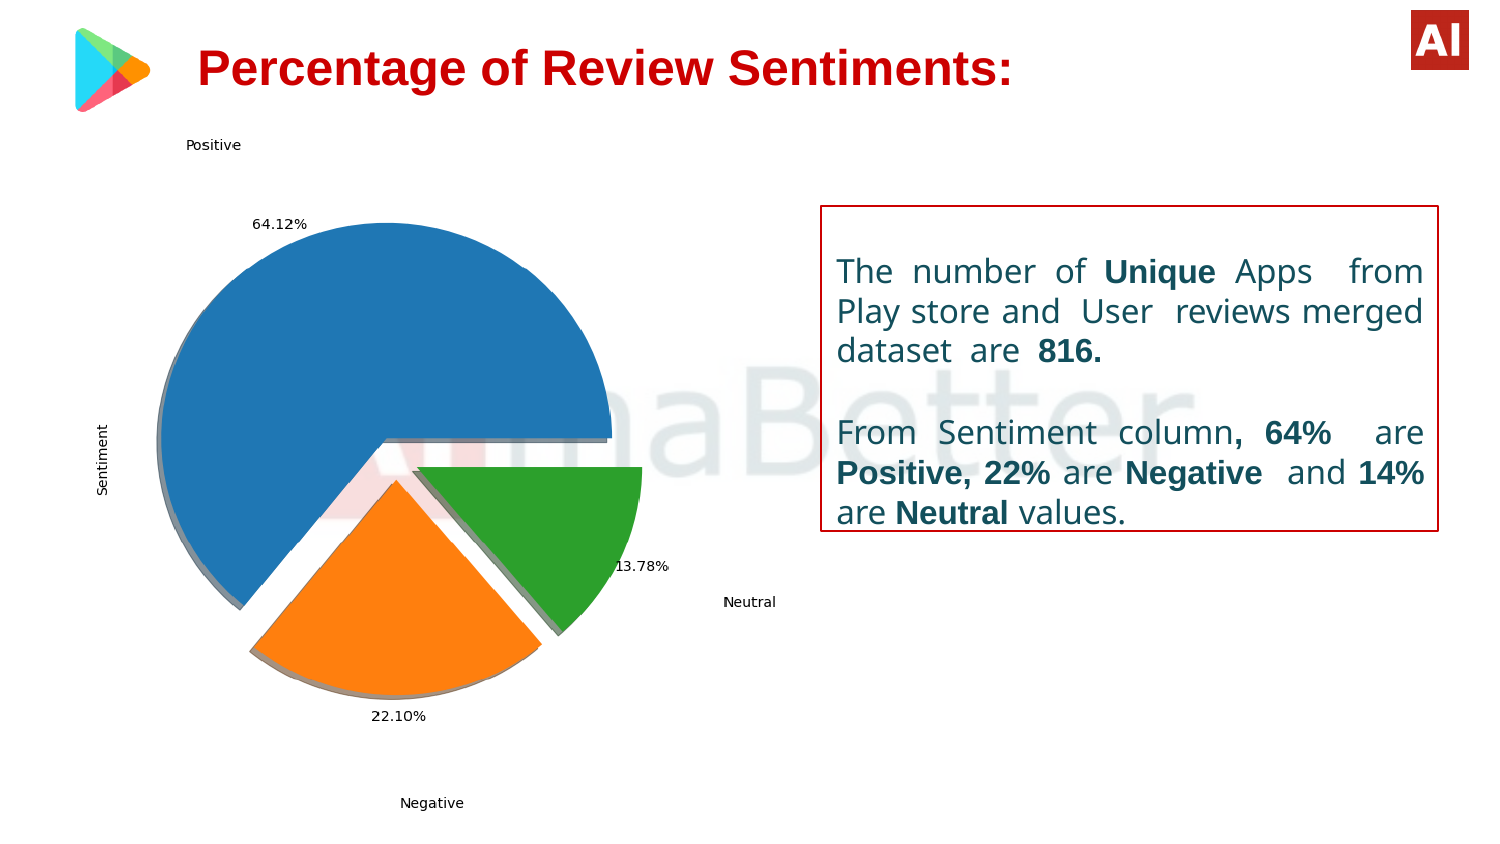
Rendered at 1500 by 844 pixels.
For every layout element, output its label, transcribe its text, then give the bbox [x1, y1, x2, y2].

text_box [70, 28, 155, 112]
picture [1411, 10, 1469, 70]
text_box The number of Unique Apps from Play store and User reviews merged dataset are 816. From Sentiment column, 64% are Positive, 22% are Negative and 14% are Neutral values. [821, 206, 1438, 532]
picture [89, 132, 786, 817]
text_box Percentage of Review Sentiments: [182, 28, 1237, 164]
